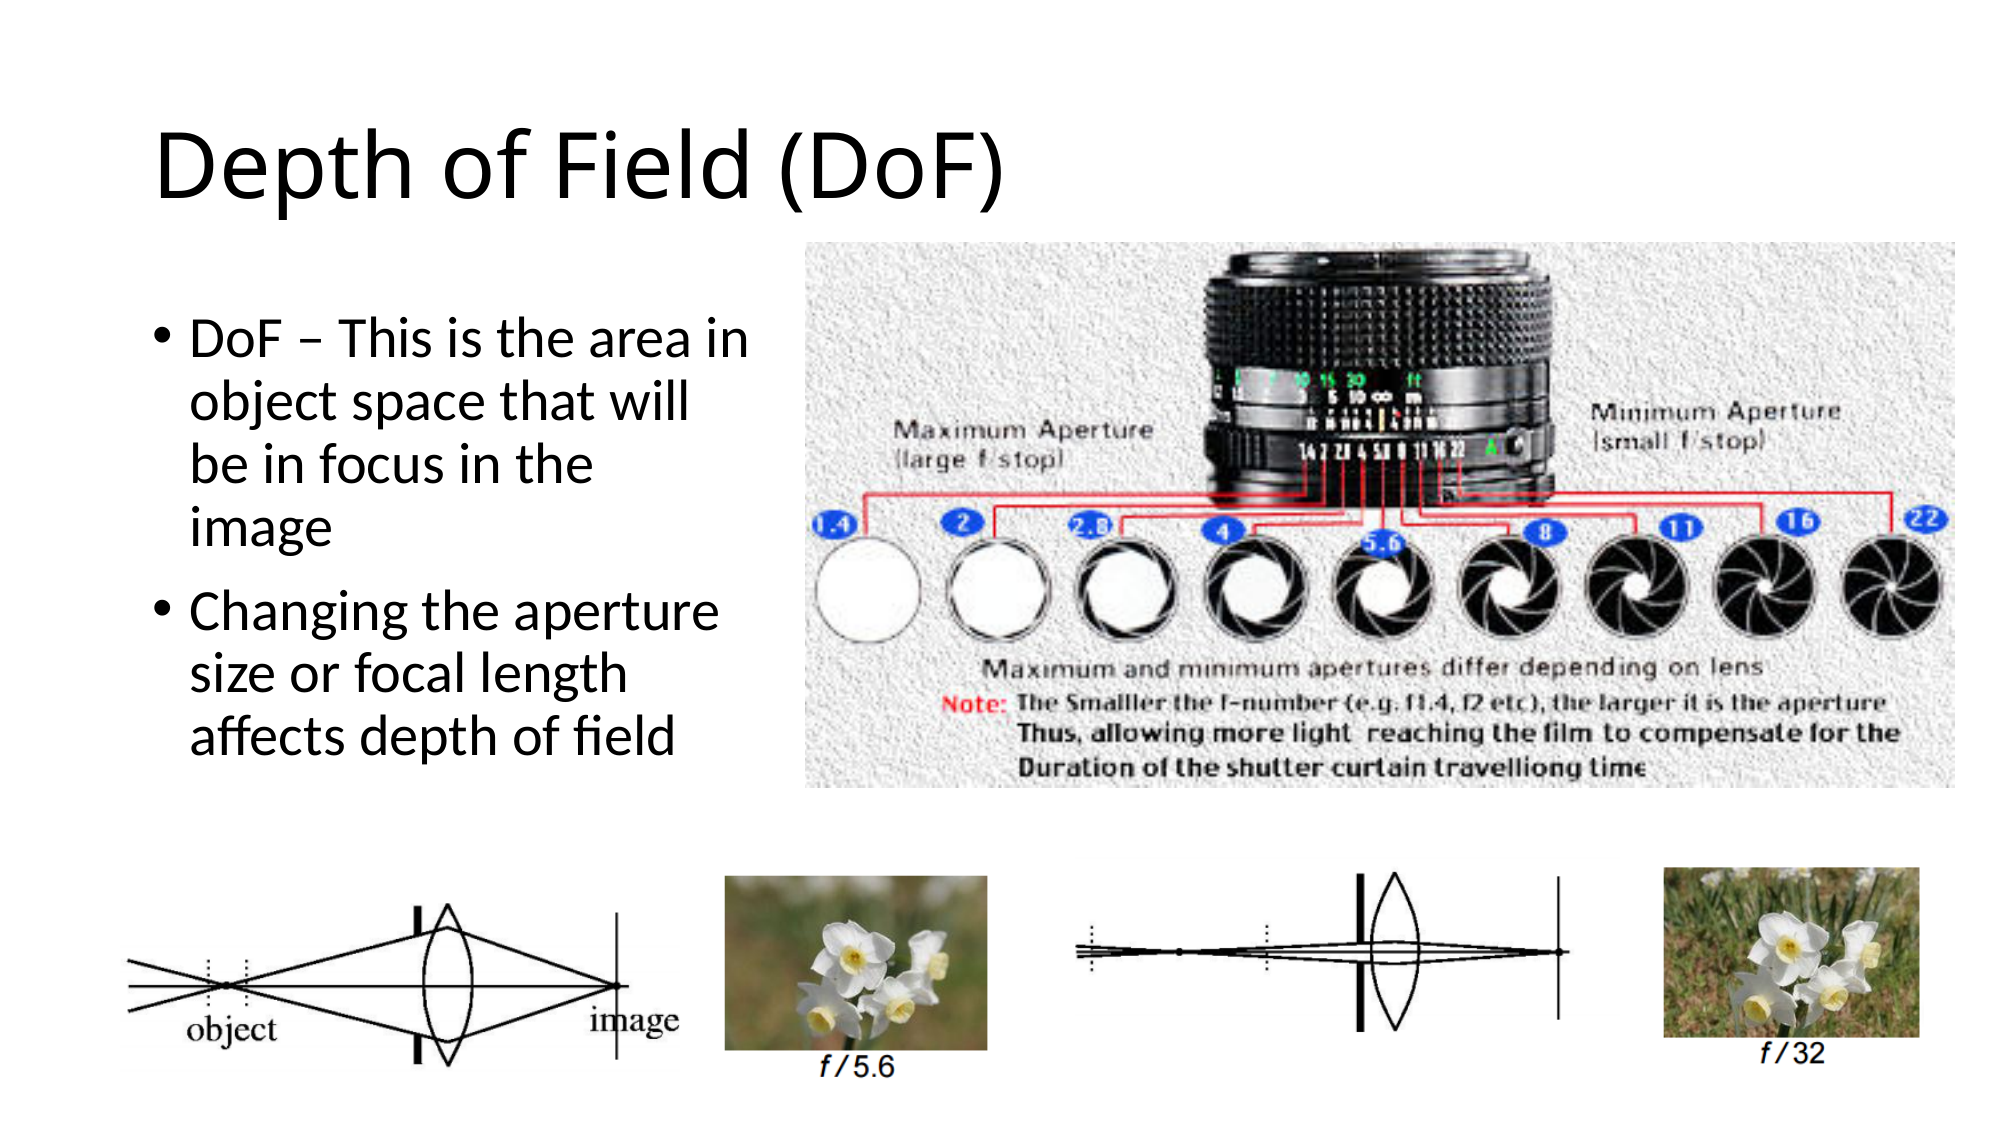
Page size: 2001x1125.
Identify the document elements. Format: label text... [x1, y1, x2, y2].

picture [1051, 854, 1924, 1069]
picture [805, 242, 1955, 788]
title Depth of Field (DoF) [137, 59, 1863, 278]
picture [106, 854, 1000, 1085]
list DoF – This is the area in object space that will be in focus in the image Changing the aperture size or focal length affects depth of field [137, 299, 766, 854]
